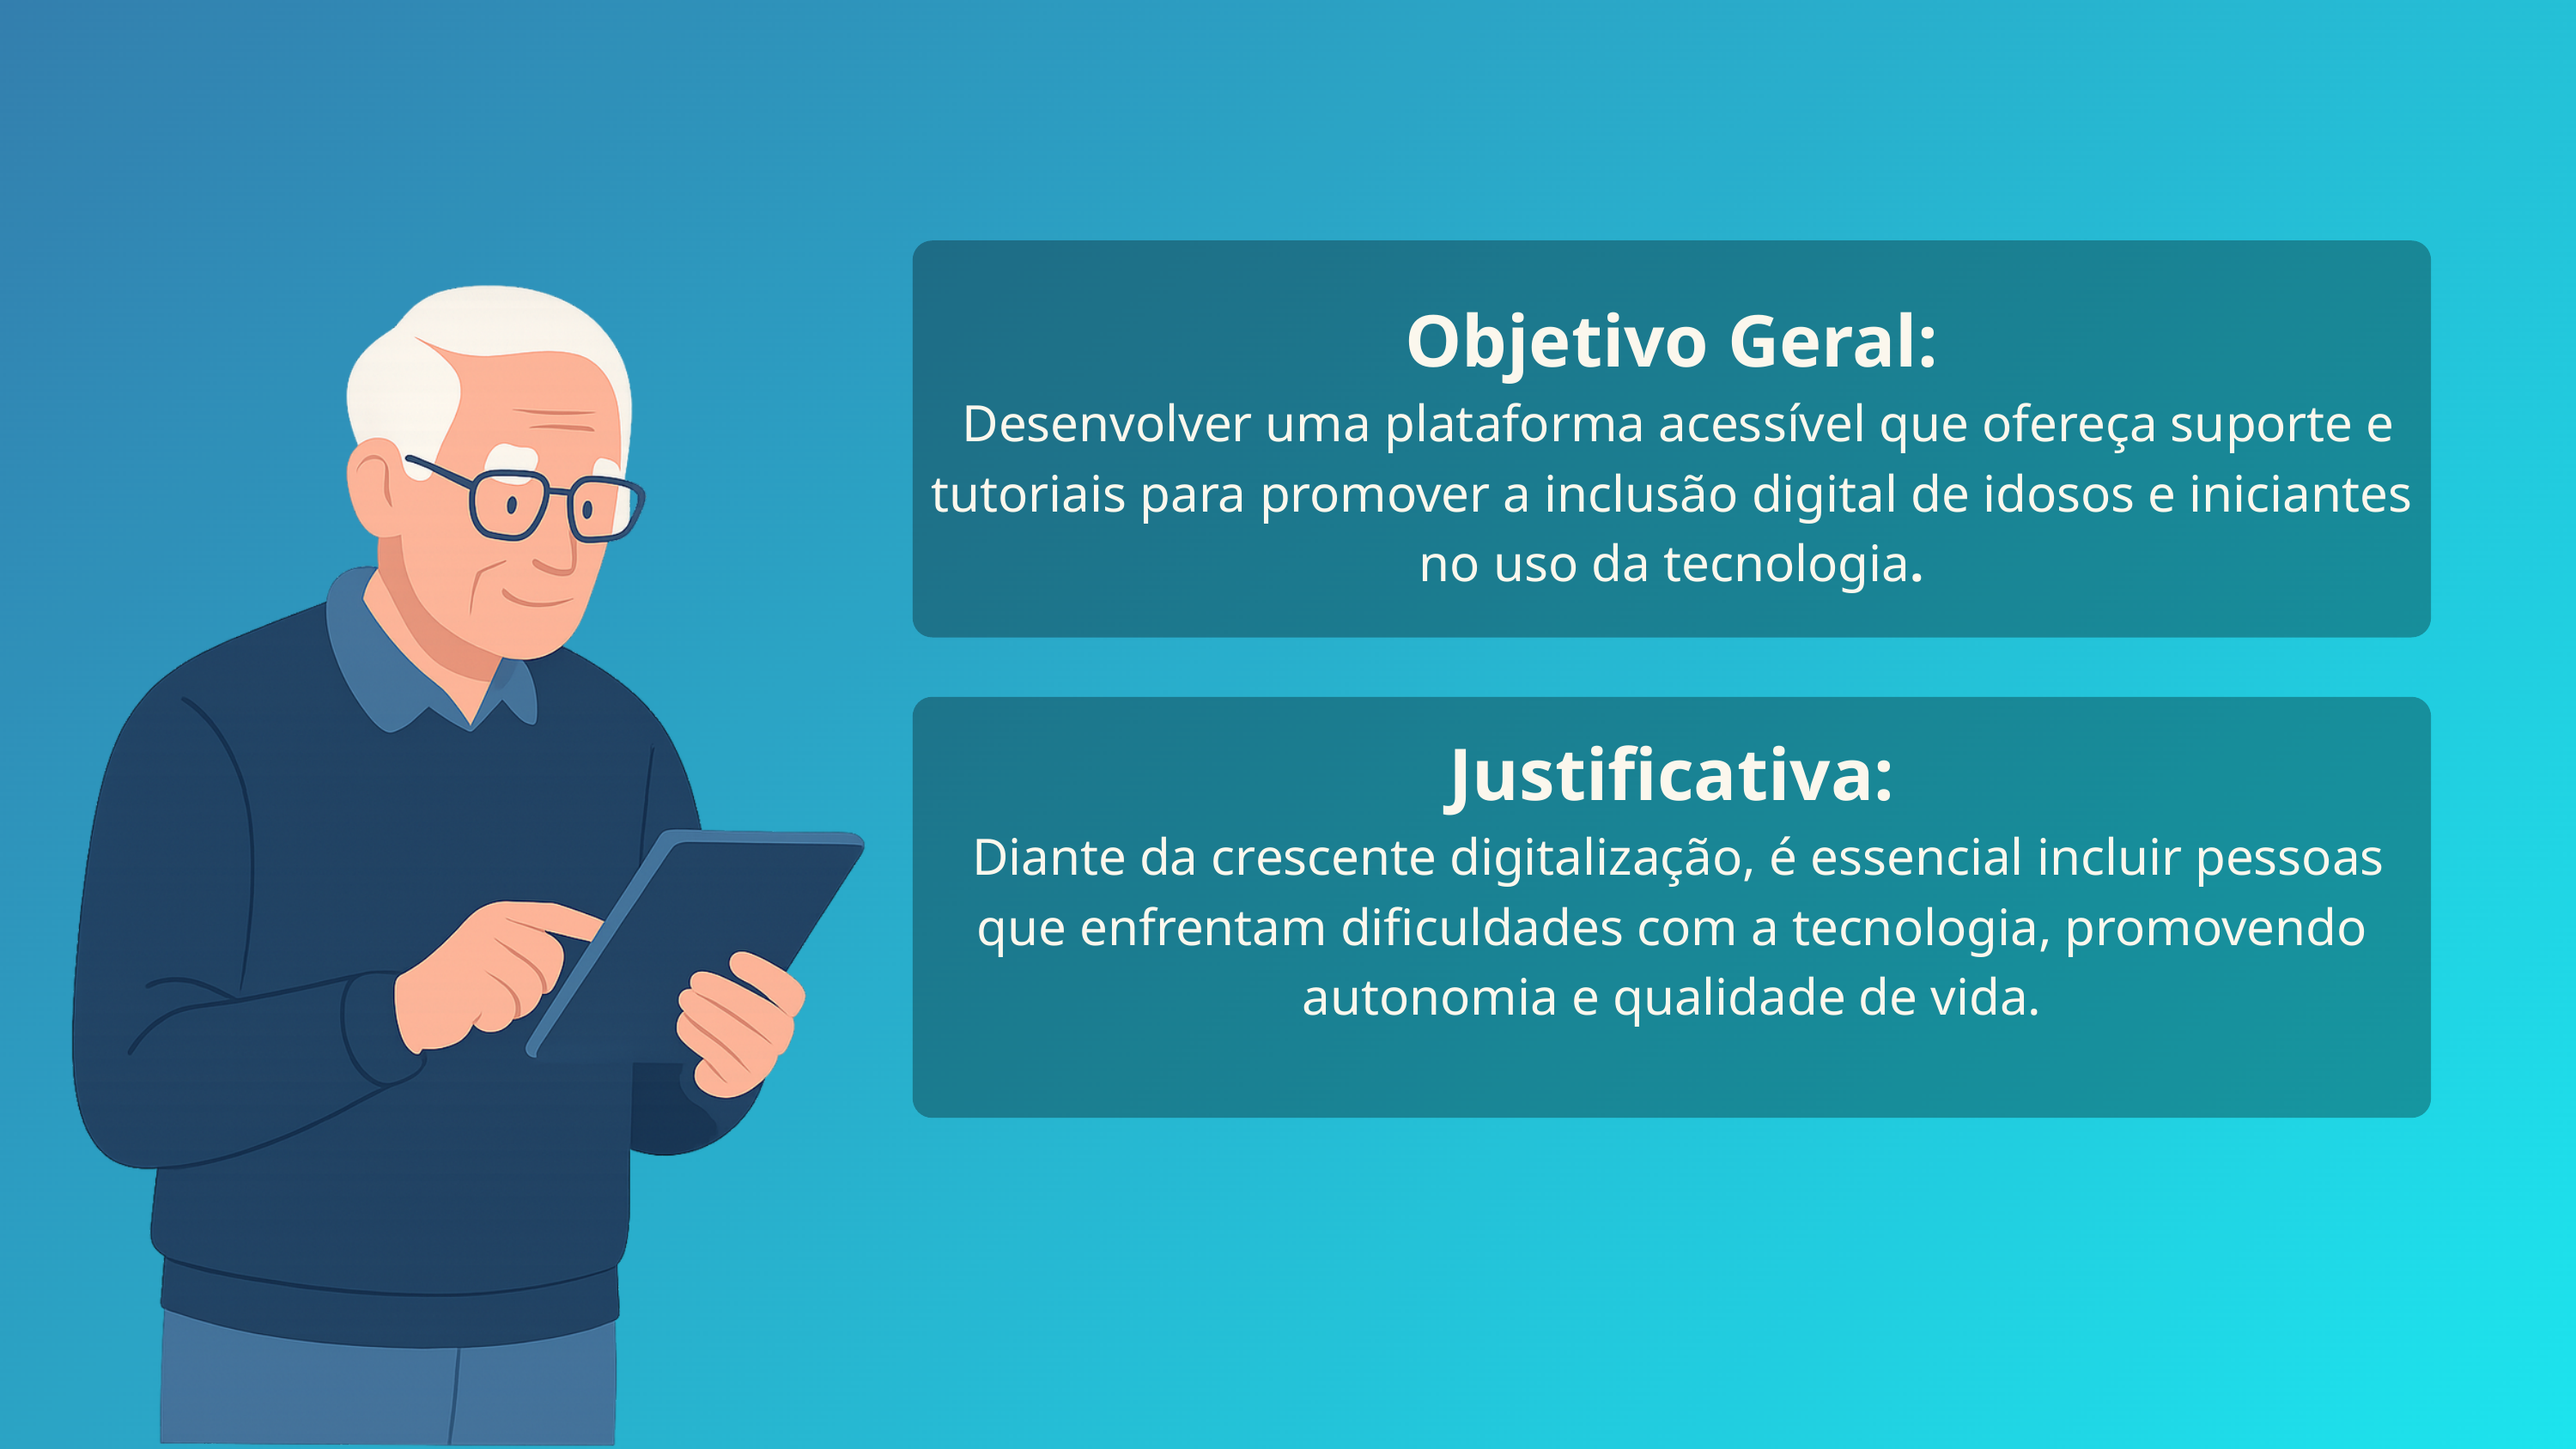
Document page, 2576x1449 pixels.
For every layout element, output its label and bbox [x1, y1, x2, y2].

text_box [0, 0, 2576, 1449]
text_box [912, 696, 2432, 1119]
text_box [912, 239, 2432, 638]
text_box [16, 79, 913, 1449]
